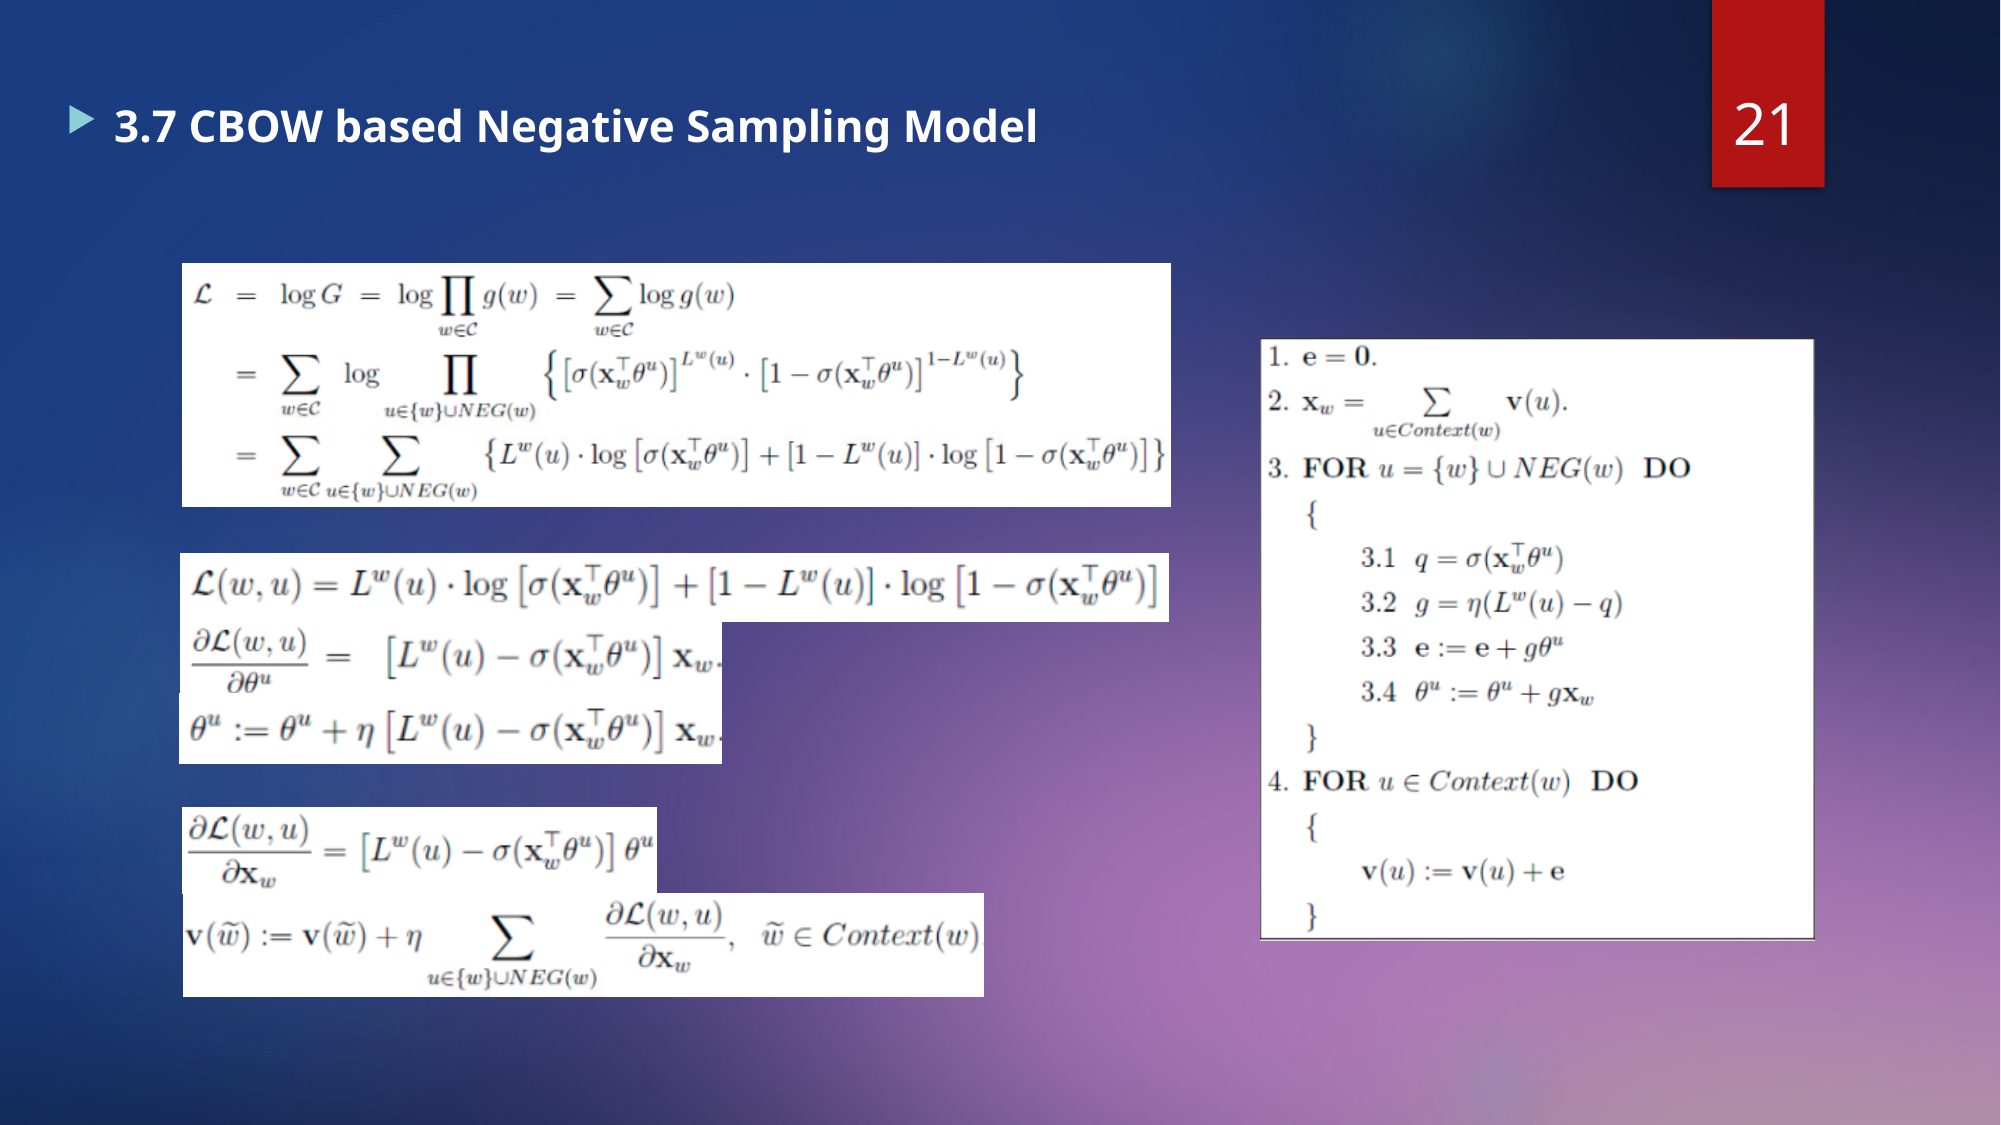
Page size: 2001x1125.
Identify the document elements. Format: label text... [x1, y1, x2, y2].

picture [0, 0, 2001, 1125]
slide_number 20 [1698, 48, 1836, 175]
text_box 3.7 CBOW based Negative Sampling Model [51, 90, 1300, 160]
